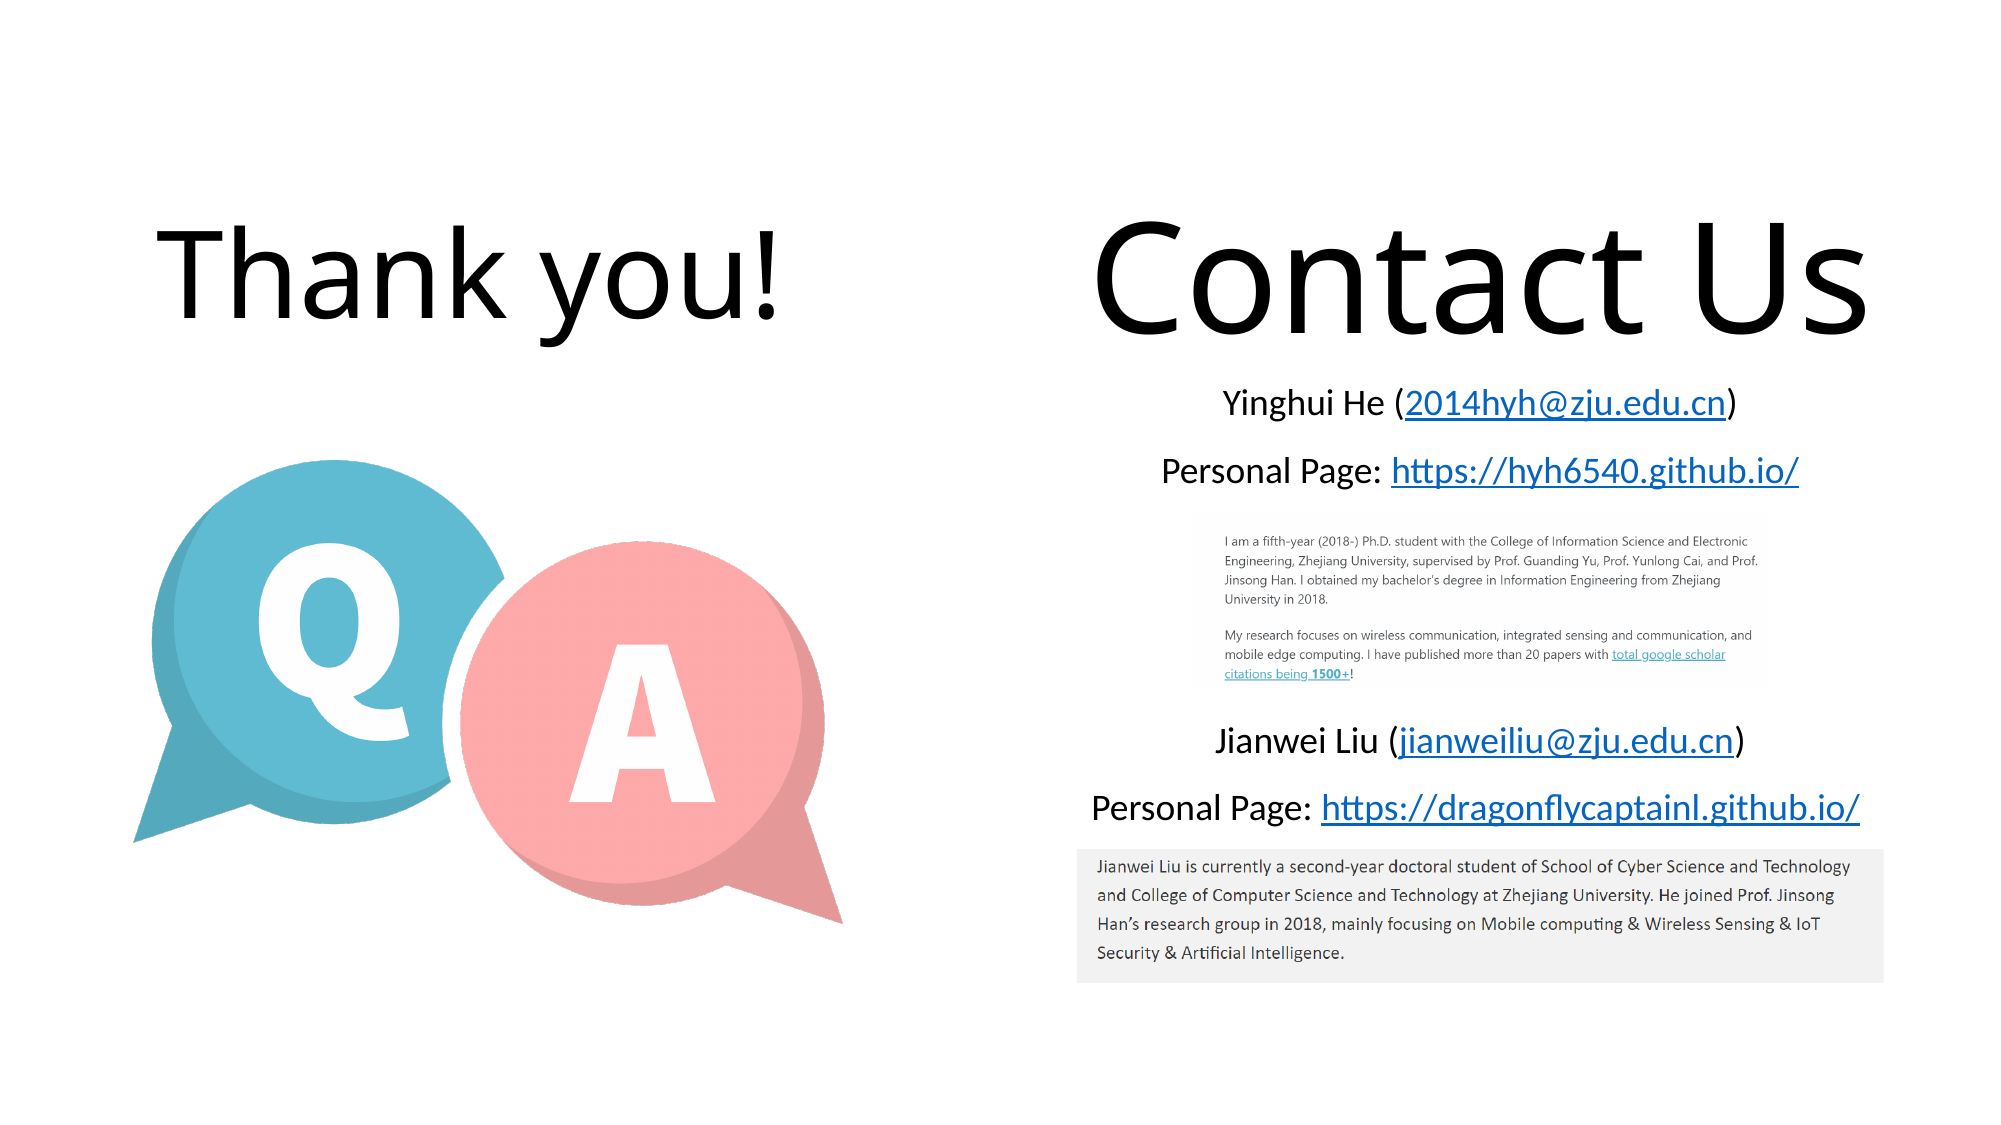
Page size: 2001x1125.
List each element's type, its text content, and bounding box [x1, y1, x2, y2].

picture [133, 460, 843, 925]
picture [1076, 849, 1884, 983]
list Thank you! [133, 206, 807, 384]
picture [1193, 506, 1768, 689]
text_box Yinghui He (2014hyh@zju.edu.cn) Personal Page: https://hyh6540.github.io/ Jianwei Liu (jianweiliu@zju.edu.cn) Personal Page: https://dragonflycaptainl.github.io/ [991, 348, 1970, 904]
text_box Contact Us [980, 207, 1981, 371]
